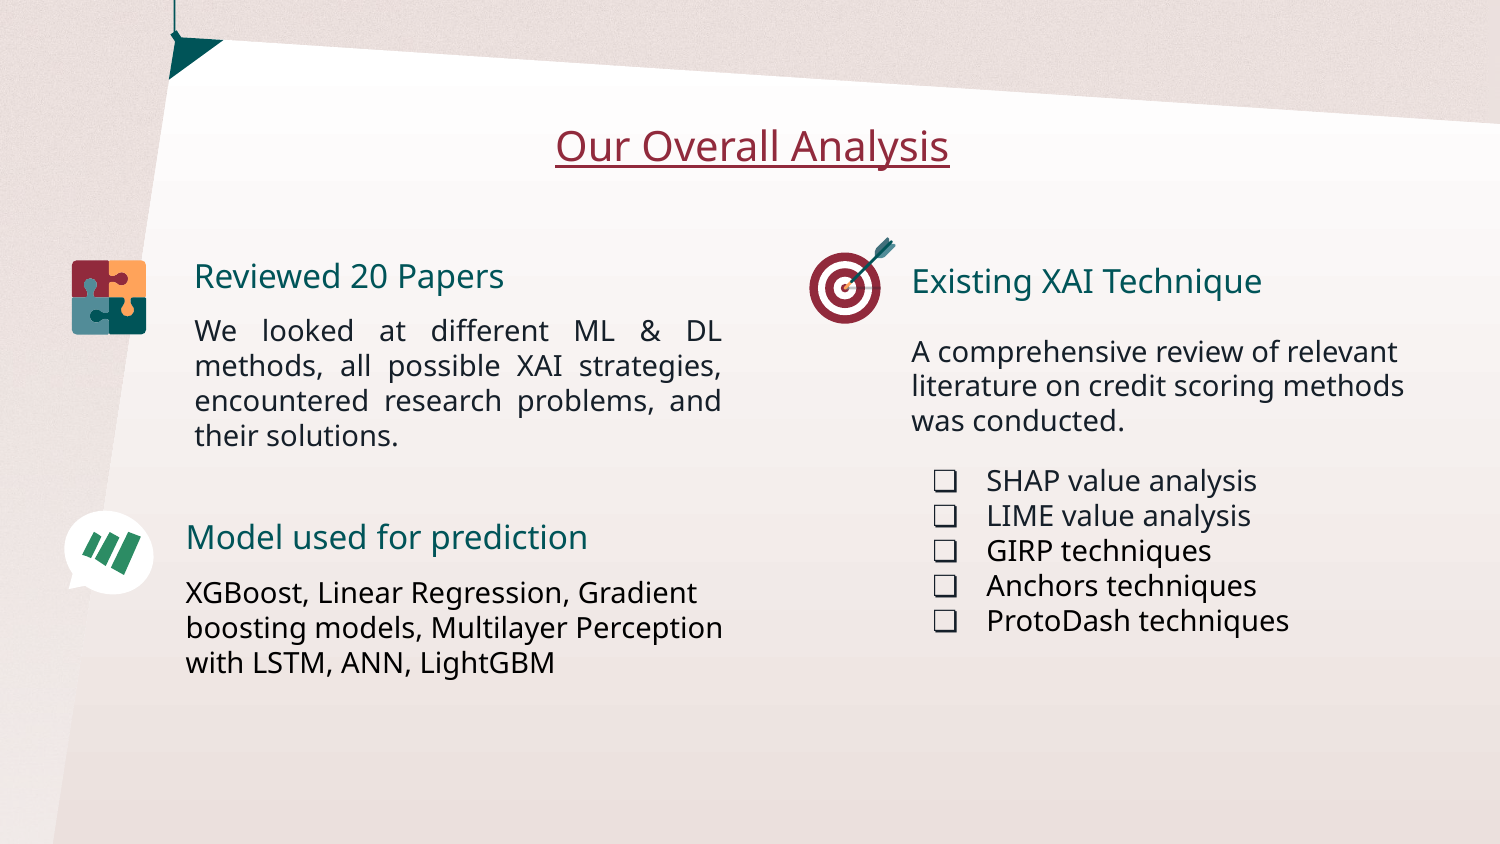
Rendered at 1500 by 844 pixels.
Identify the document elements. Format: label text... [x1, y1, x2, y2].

subtitle XGBoost, Linear Regression, Gradient boosting models, Multilayer Perception with LSTM, ANN, LightGBM [170, 559, 769, 844]
title Reviewed 20 Papers [178, 240, 667, 412]
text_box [71, 260, 147, 335]
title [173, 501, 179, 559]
title Existing XAI Technique [901, 244, 1436, 317]
subtitle A comprehensive review of relevant literature on credit scoring methods was conducted. SHAP value analysis LIME value analysis GIRP techniques Anchors techniques ProtoDash techniques [896, 317, 1436, 838]
title Our Overall Analysis [121, 104, 1384, 276]
subtitle We looked at different ML & DL methods, all possible XAI strategies, encountered research problems, and their solutions. [179, 297, 738, 817]
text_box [809, 237, 897, 324]
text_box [49, 495, 169, 611]
